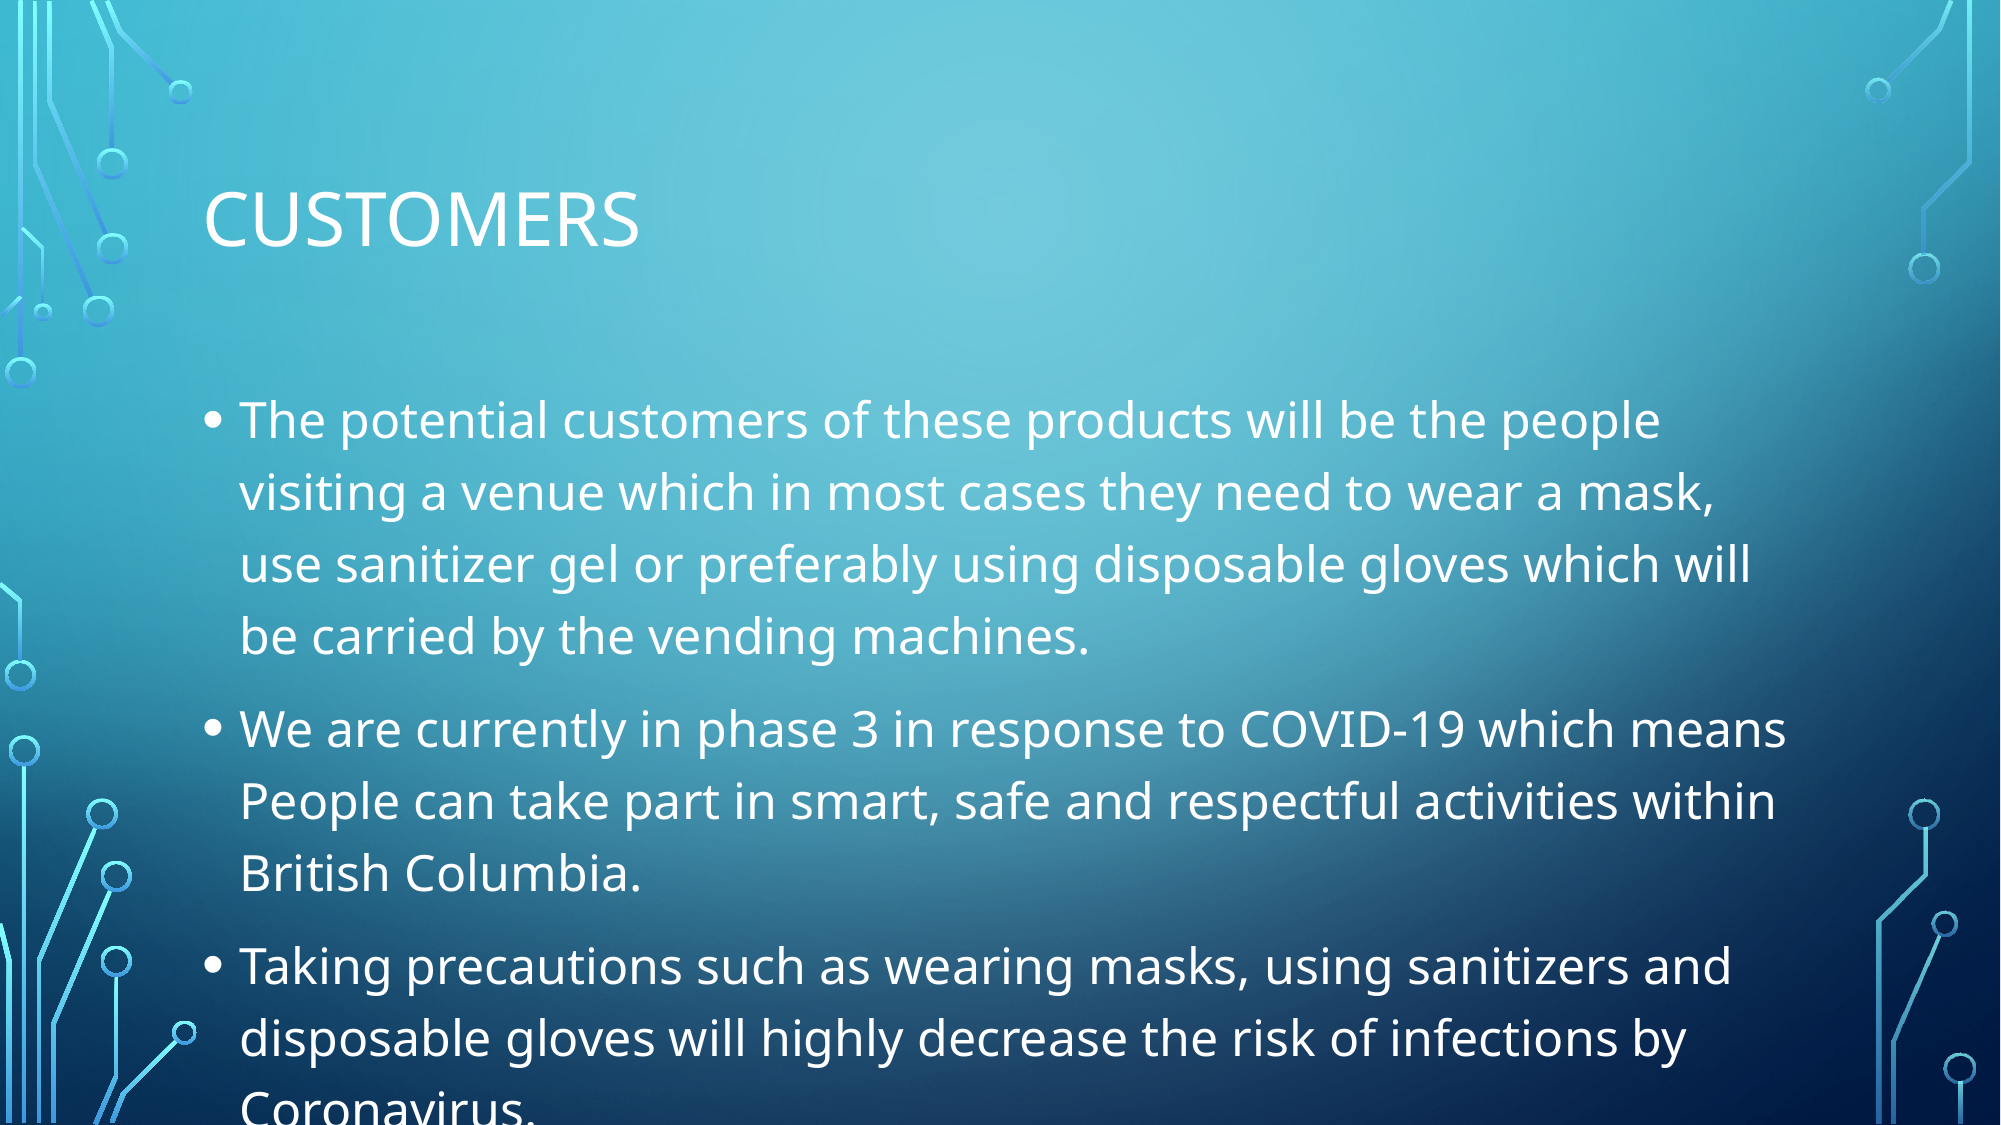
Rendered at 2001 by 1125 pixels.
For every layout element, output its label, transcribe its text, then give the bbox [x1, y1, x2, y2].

title customers [187, 101, 1813, 344]
list The potential customers of these products will be the people visiting a venue which in most cases they need to wear a mask, use sanitizer gel or preferably using disposable gloves which will be carried by the vending machines. We are currently in phase 3 in response to COVID-19 which means People can take part in smart, safe and respectful activities within British Columbia. Taking precautions such as wearing masks, using sanitizers and disposable gloves will highly decrease the risk of infections by Coronavirus. [187, 369, 1813, 950]
